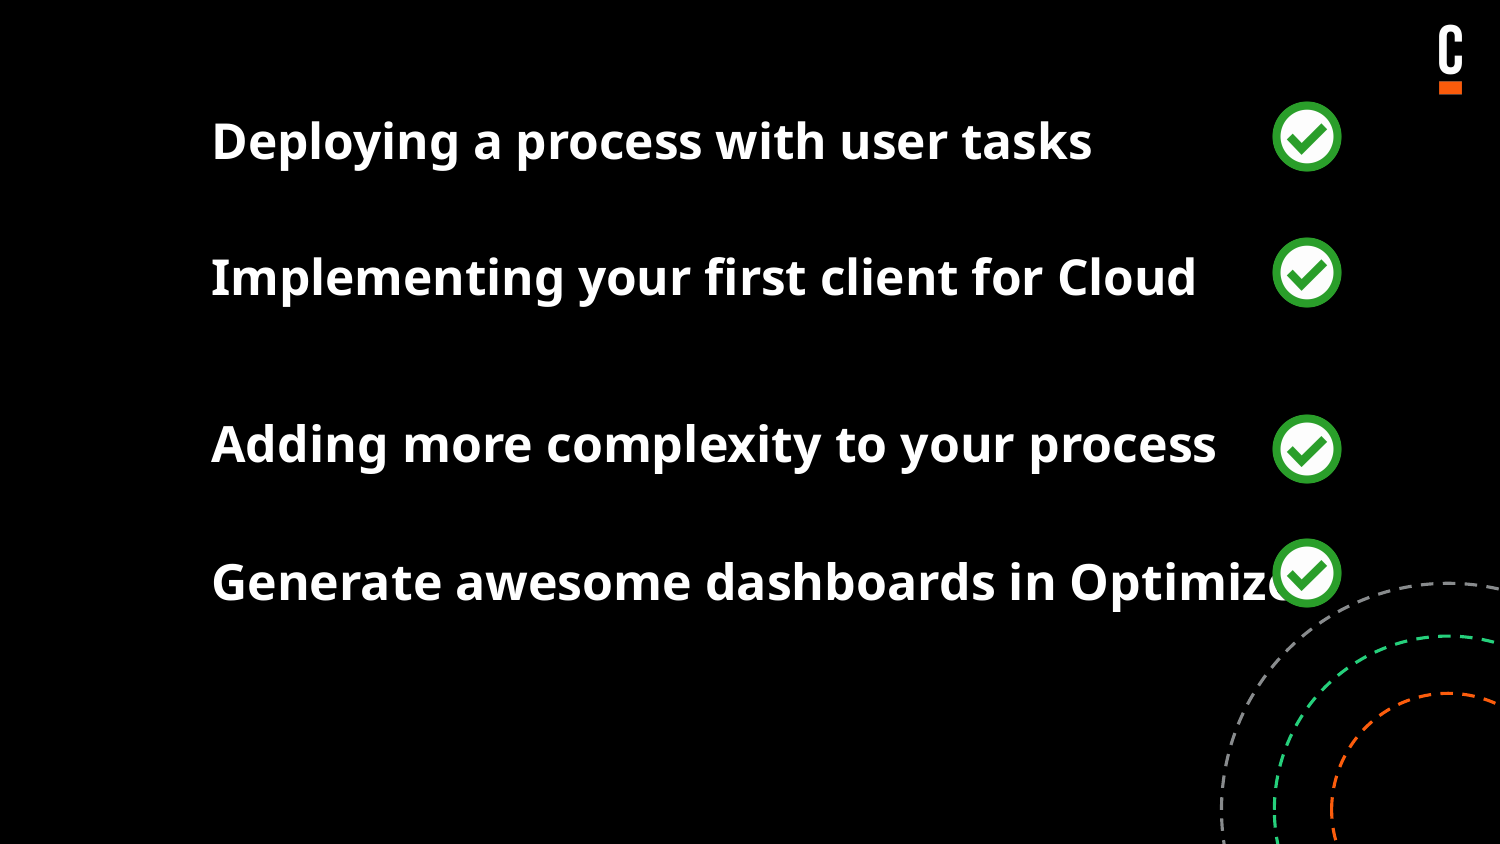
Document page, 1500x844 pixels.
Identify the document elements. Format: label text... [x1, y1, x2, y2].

title Deploying a process with user tasks Implementing your first client for Cloud Adding more complexity to your process Generate awesome dashboards in Optimize [211, 100, 1391, 662]
picture [1401, 10, 1500, 109]
picture [1270, 537, 1343, 609]
picture [1270, 236, 1343, 309]
picture [1270, 413, 1343, 486]
picture [1270, 100, 1343, 173]
